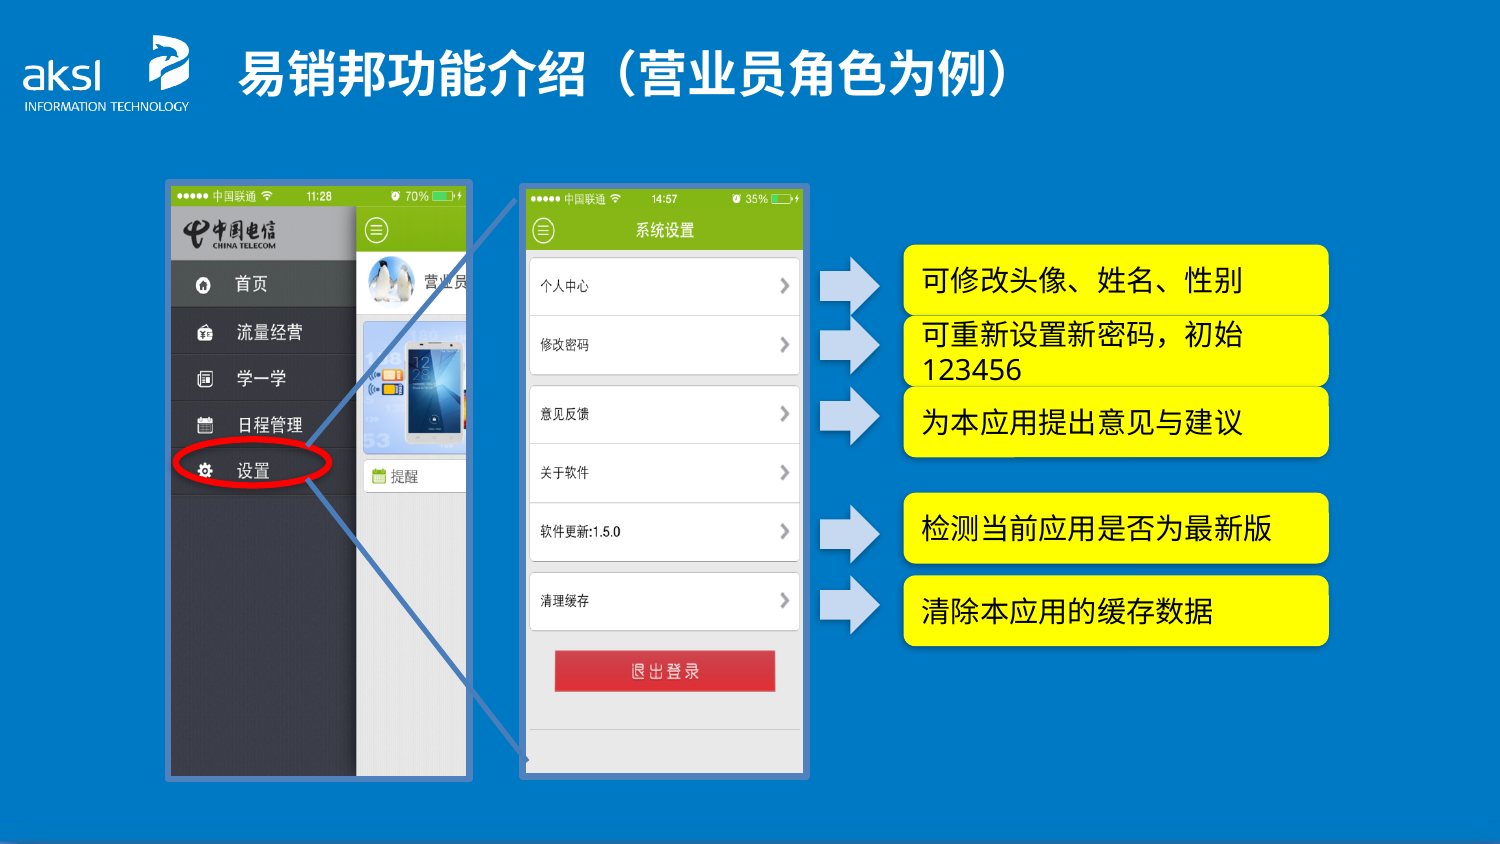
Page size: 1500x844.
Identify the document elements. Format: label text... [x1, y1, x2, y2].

text_box 可修改头像、姓名、性别 [903, 244, 1329, 315]
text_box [275, 509, 559, 731]
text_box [287, 218, 535, 428]
text_box 可重新设置新密码，初始123456 [903, 315, 1329, 386]
text_box [820, 386, 880, 446]
picture [0, 0, 1500, 844]
text_box [820, 504, 880, 564]
text_box 易销邦功能介绍（营业员角色为例） [222, 35, 1207, 110]
text_box [820, 256, 880, 315]
text_box 检测当前应用是否为最新版 [903, 492, 1329, 564]
text_box 清除本应用的缓存数据 [903, 575, 1329, 647]
text_box [820, 575, 880, 635]
text_box [820, 315, 880, 375]
text_box 为本应用提出意见与建议 [903, 386, 1329, 458]
